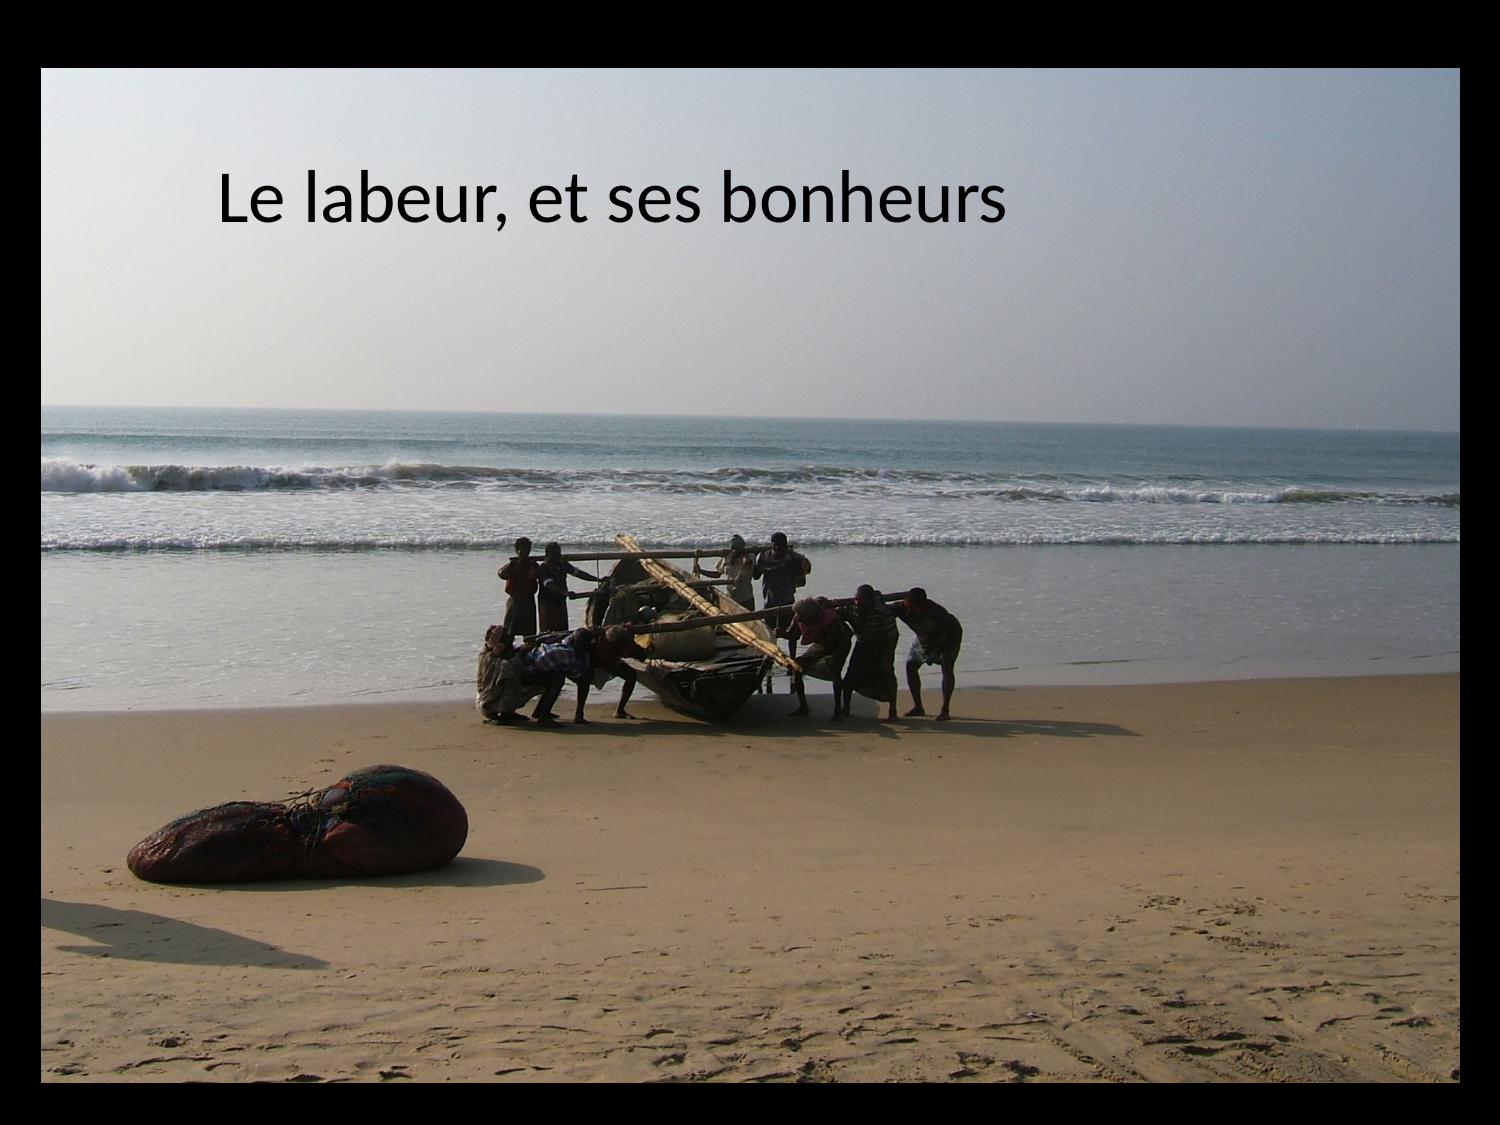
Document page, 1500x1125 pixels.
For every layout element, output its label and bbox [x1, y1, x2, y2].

list [41, 67, 1461, 1083]
